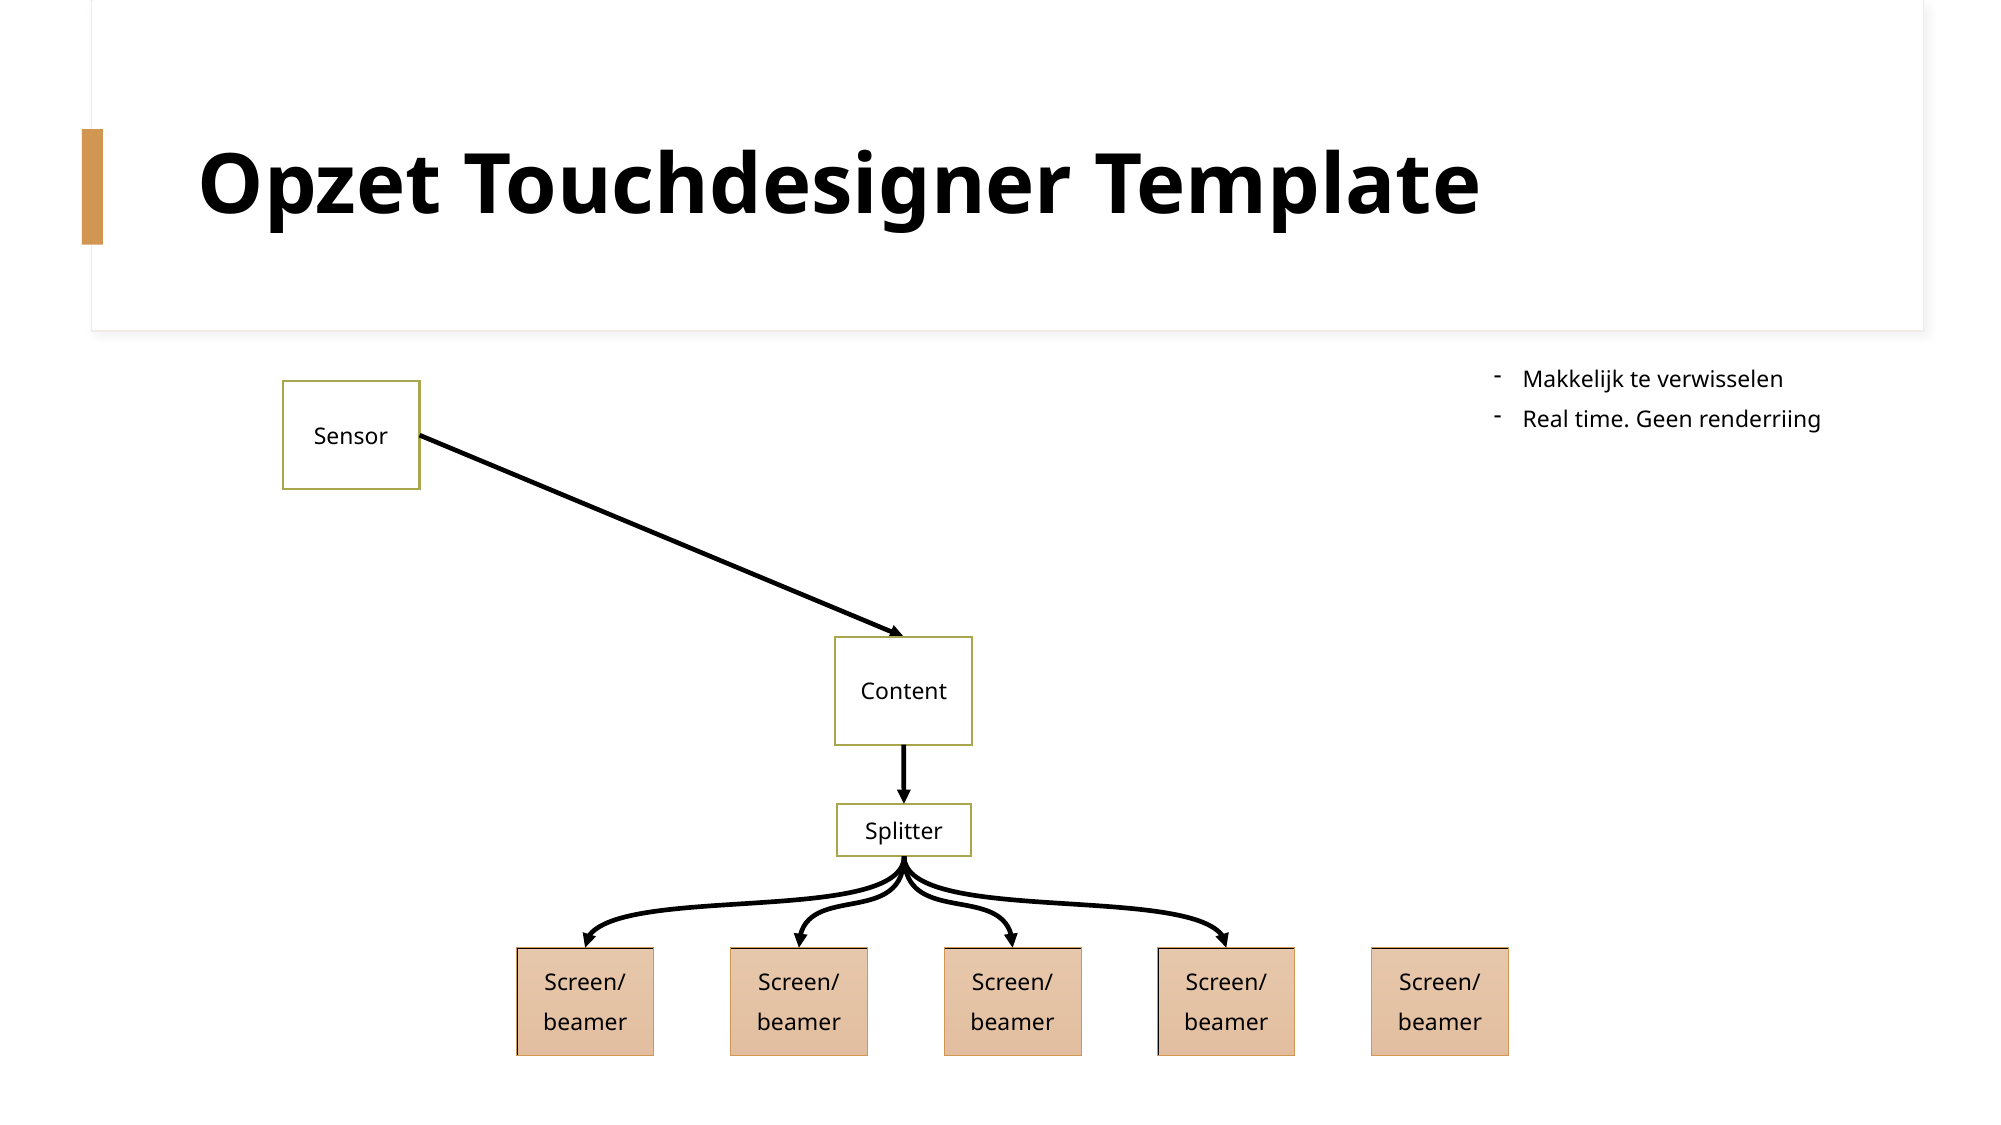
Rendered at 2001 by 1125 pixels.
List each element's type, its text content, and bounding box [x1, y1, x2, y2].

text_box Screen/ beamer [1157, 947, 1295, 1056]
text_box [698, 742, 791, 1062]
text_box Screen/ beamer [516, 947, 654, 1056]
text_box Screen/ beamer [944, 947, 1019, 1056]
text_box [912, 847, 1005, 957]
text_box Sensor [282, 380, 421, 490]
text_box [805, 849, 898, 955]
text_box Makkelijk te verwisselen Real time. Geen renderriing [1479, 357, 1851, 440]
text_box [419, 435, 904, 637]
text_box Screen/ beamer [1371, 947, 1509, 1056]
text_box Splitter [836, 803, 972, 857]
text_box Content [834, 636, 973, 746]
title Opzet Touchdesigner Template [183, 90, 1851, 284]
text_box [1019, 740, 1111, 1063]
text_box Screen/ beamer [791, 947, 868, 1056]
